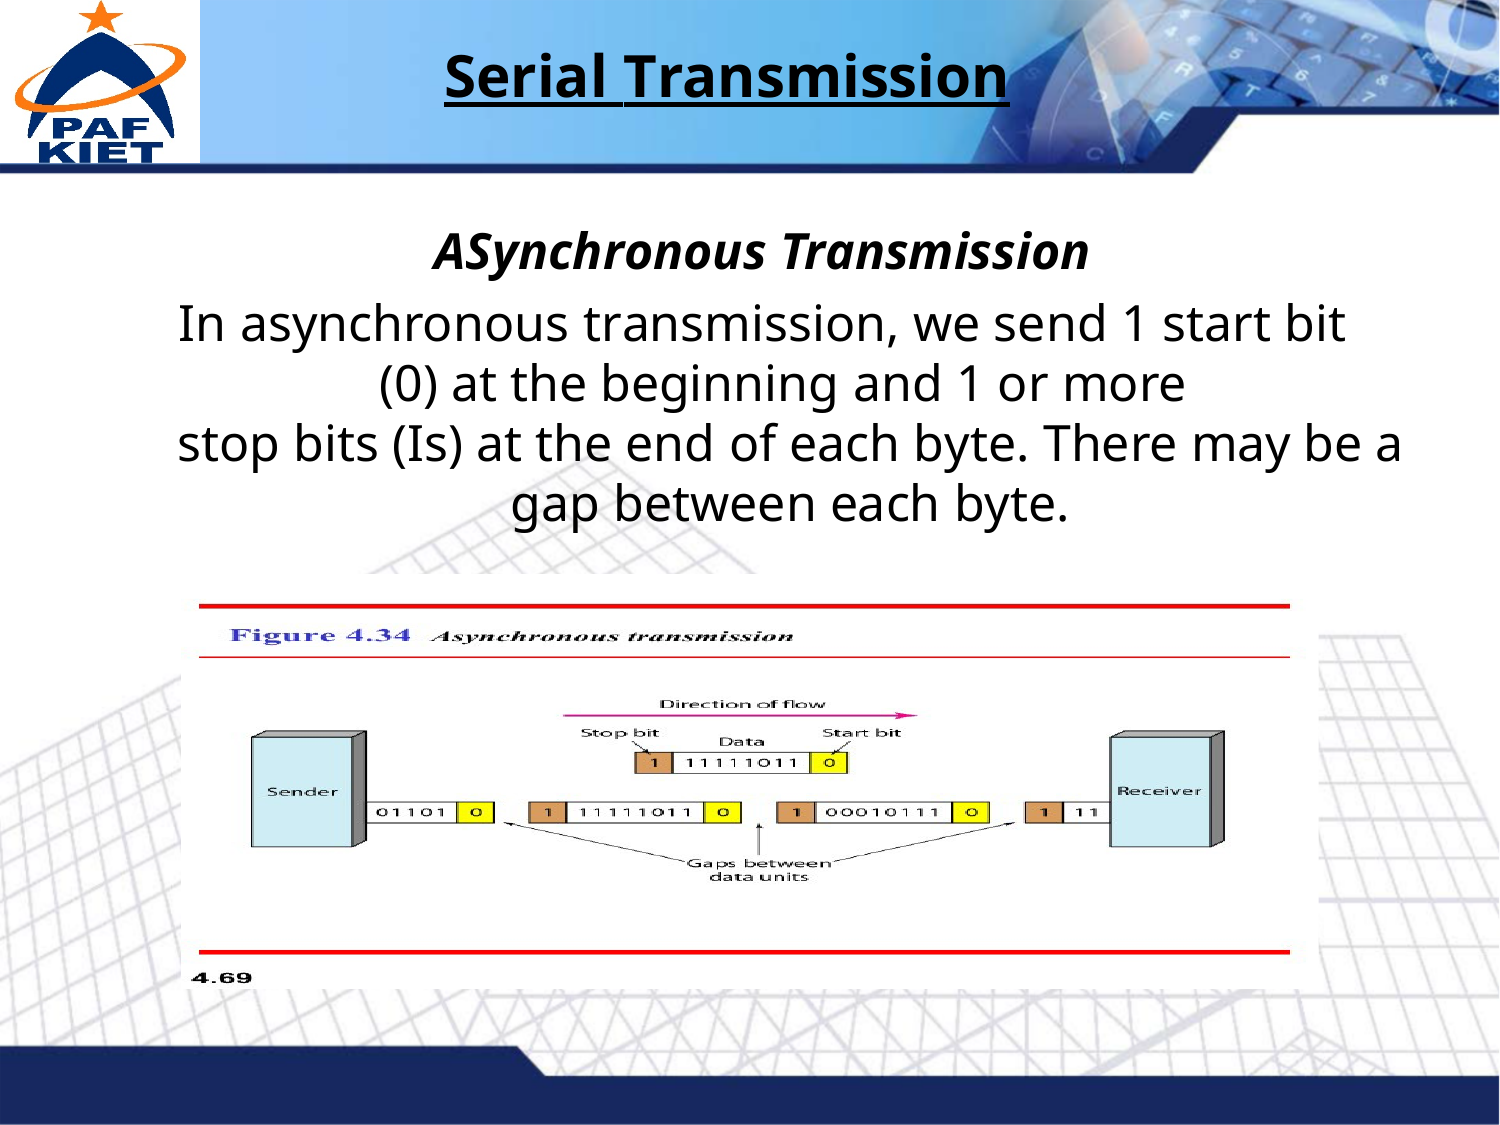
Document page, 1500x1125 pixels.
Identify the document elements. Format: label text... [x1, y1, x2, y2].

text_box ASynchronous Transmission In asynchronous transmission, we send 1 start bit (0) at the beginning and 1 or more stop bits (Is) at the end of each byte. There may be a gap between each byte. [128, 219, 1412, 533]
picture [0, 0, 1500, 1125]
title Serial Transmission [277, 39, 1223, 122]
text_box [181, 574, 1319, 989]
